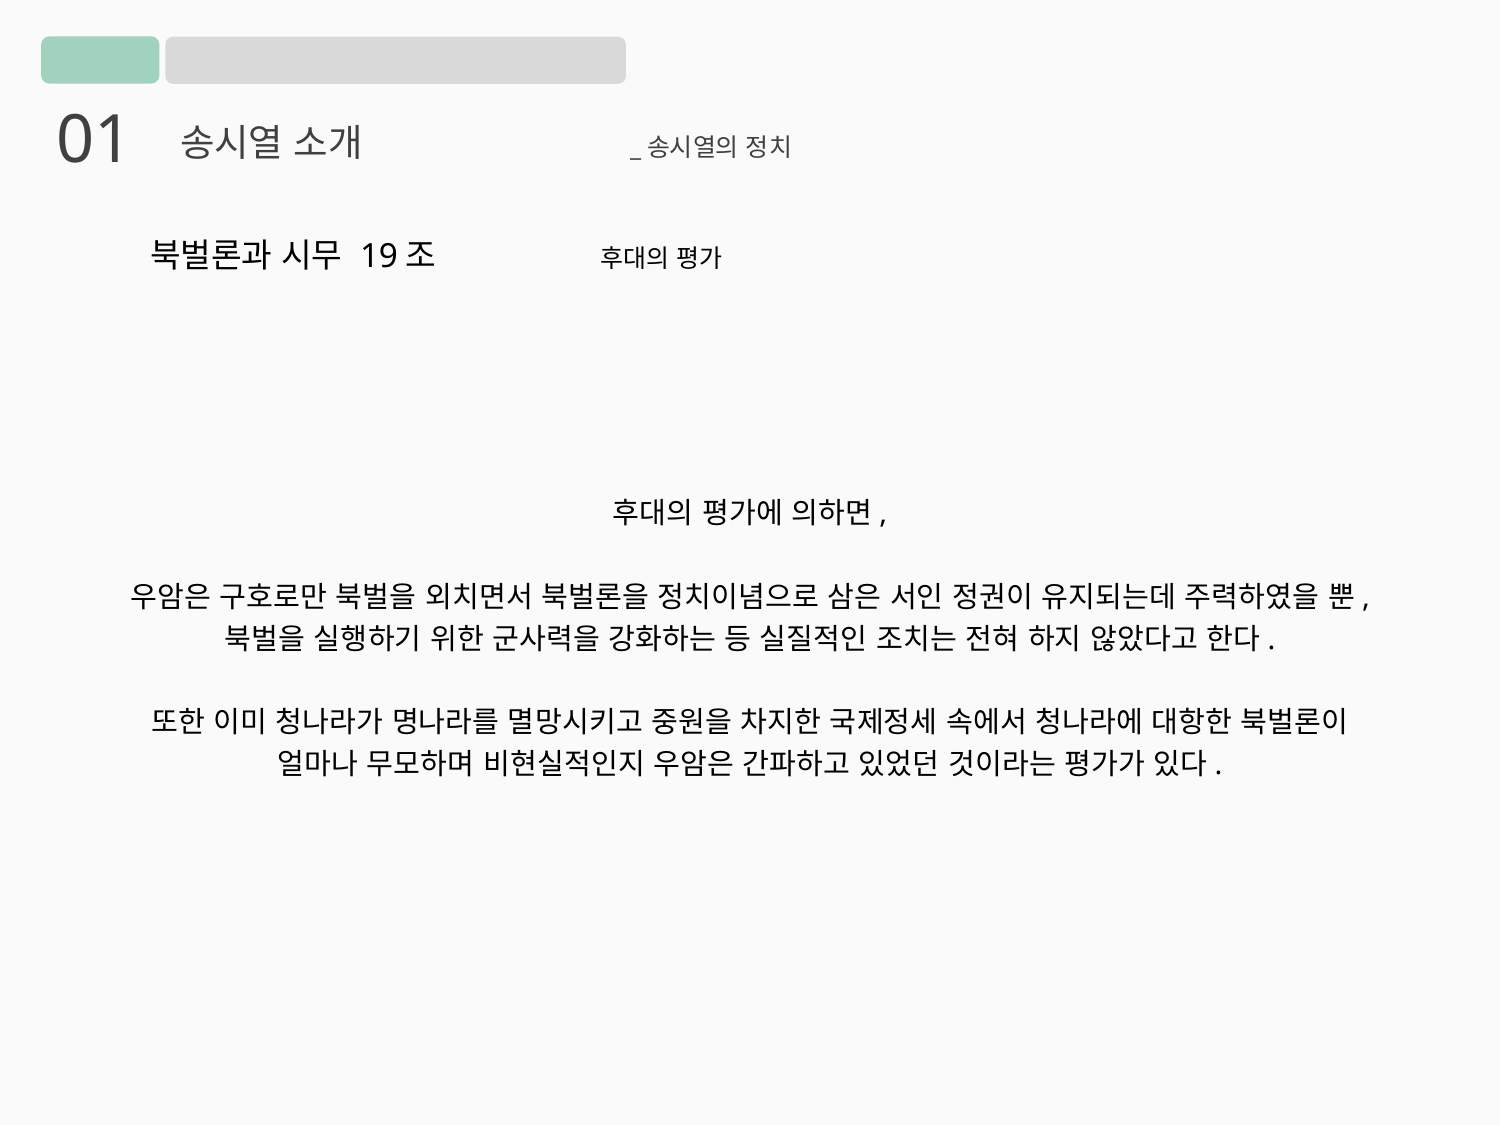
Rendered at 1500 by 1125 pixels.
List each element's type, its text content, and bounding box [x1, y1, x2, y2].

text_box 북벌론과 시무 19조 후대의 평가 [135, 222, 1412, 283]
text_box 송시열 소개 _송시열의 정치 [165, 112, 1081, 172]
text_box 01 [41, 88, 163, 184]
text_box 후대의 평가에 의하면, 우암은 구호로만 북벌을 외치면서 북벌론을 정치이념으로 삼은 서인 정권이 유지되는데 주력하였을 뿐, 북벌을 실행하기 위한 군사력을 강화하는 등 실질적인 조치는 전혀 하지 않았다고 한다. 또한 이미 청나라가 명나라를 멸망시키고 중원을 차지한 국제정세 속에서 청나라에 대항한 북벌론이 얼마나 무모하며 비현실적인지 우암은 간파하고 있었던 것이라는 평가가 있다. [53, 479, 1447, 788]
text_box [39, 34, 162, 86]
text_box [163, 34, 629, 87]
